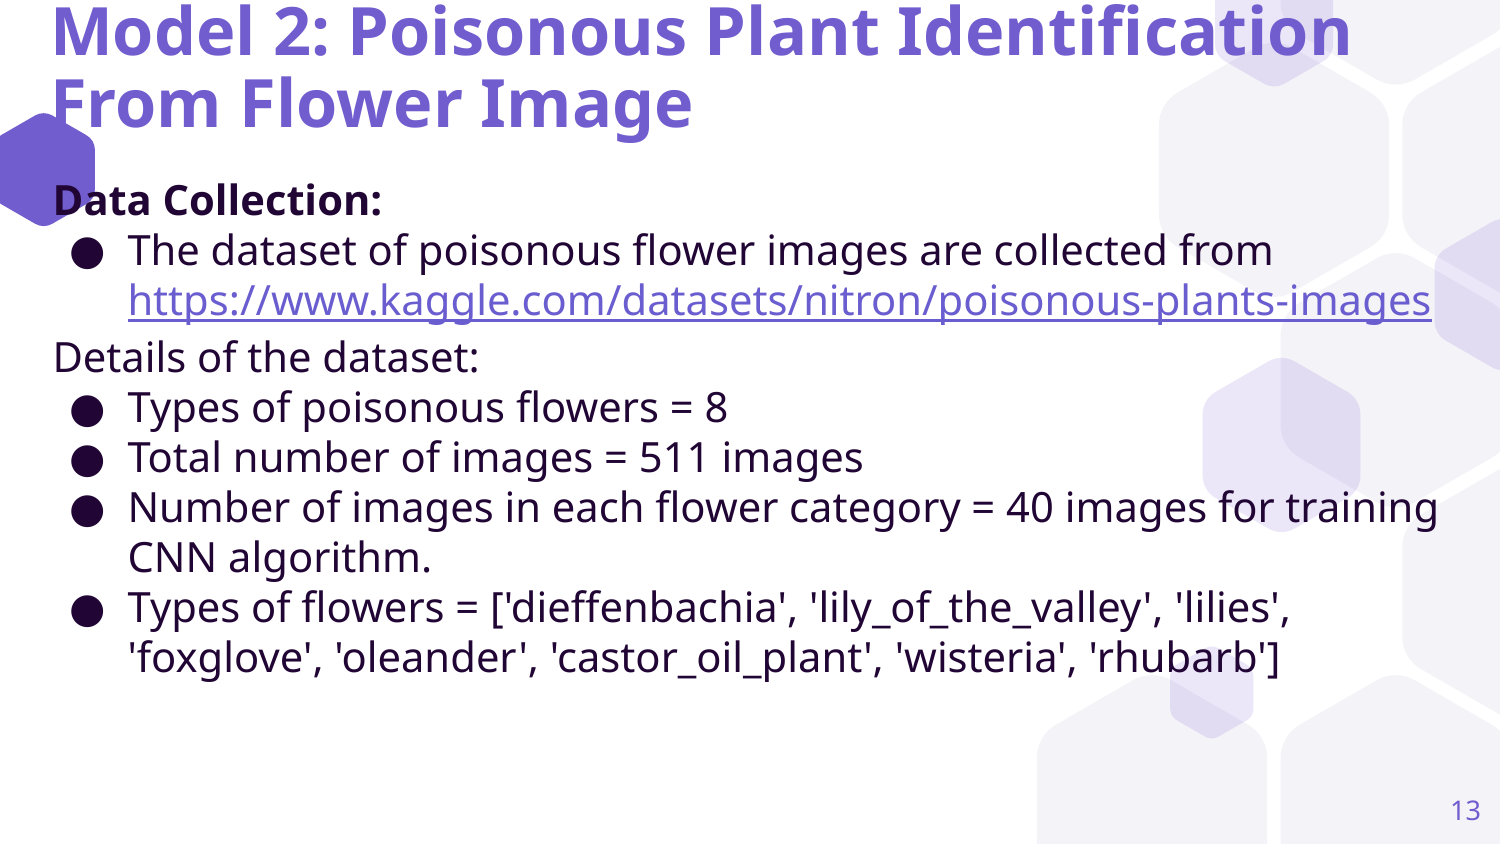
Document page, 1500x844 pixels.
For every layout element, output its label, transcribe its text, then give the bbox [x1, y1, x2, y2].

slide_number ‹#› [1391, 779, 1482, 844]
title Model 2: Poisonous Plant Identification From Flower Image [50, 37, 1461, 103]
text_box Data Collection: The dataset of poisonous flower images are collected from https://www.kaggle.com/datasets/nitron/poisonous-plants-images Details of the dataset: Types of poisonous flowers = 8 Total number of images = 511 images Number of images in each flower category = 40 images for training CNN algorithm. Types of flowers = ['dieffenbachia', 'lily_of_the_valley', 'lilies', 'foxglove', 'oleander', 'castor_oil_plant', 'wisteria', 'rhubarb'] [37, 166, 1476, 766]
